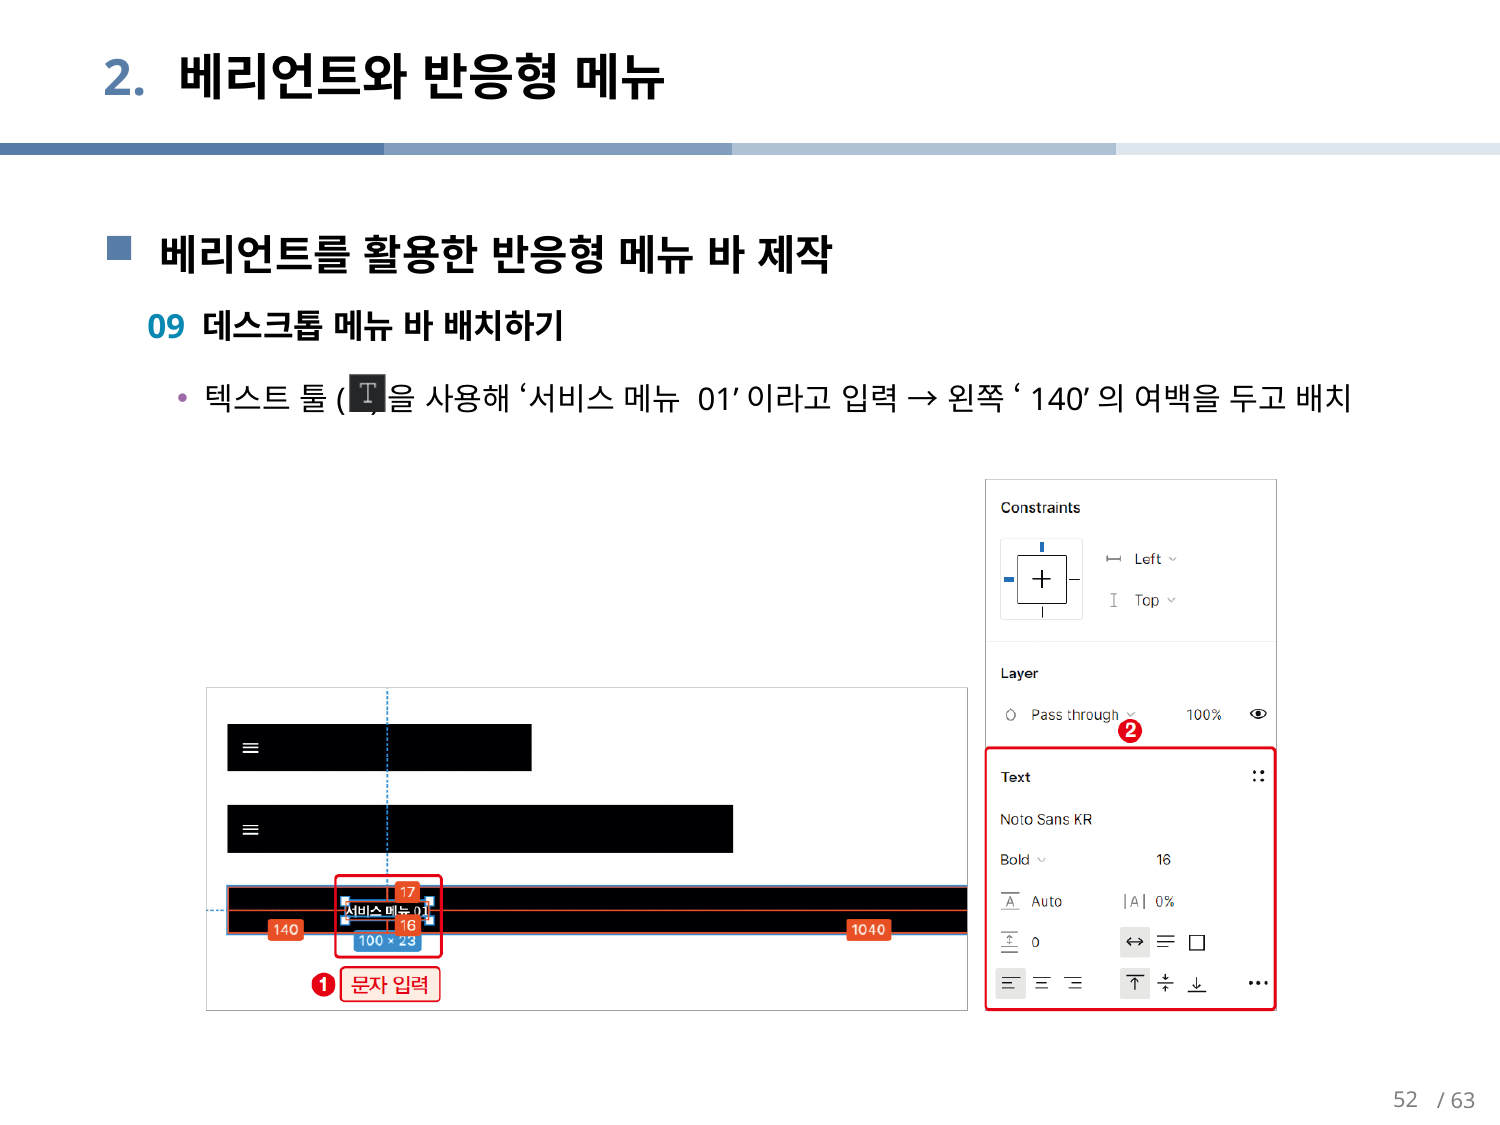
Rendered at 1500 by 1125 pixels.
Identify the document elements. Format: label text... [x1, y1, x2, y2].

title 베리언트와 반응형 메뉴 [88, 30, 1211, 121]
picture [348, 373, 389, 413]
picture [182, 455, 1301, 1036]
list 베리언트를 활용한 반응형 메뉴 바 제작 09 데스크톱 메뉴 바 배치하기 텍스트 툴( )을 사용해 ‘서비스 메뉴 01’이라고 입력 → 왼쪽 ‘140’의 여백을 두고 배치 [88, 196, 1436, 1083]
